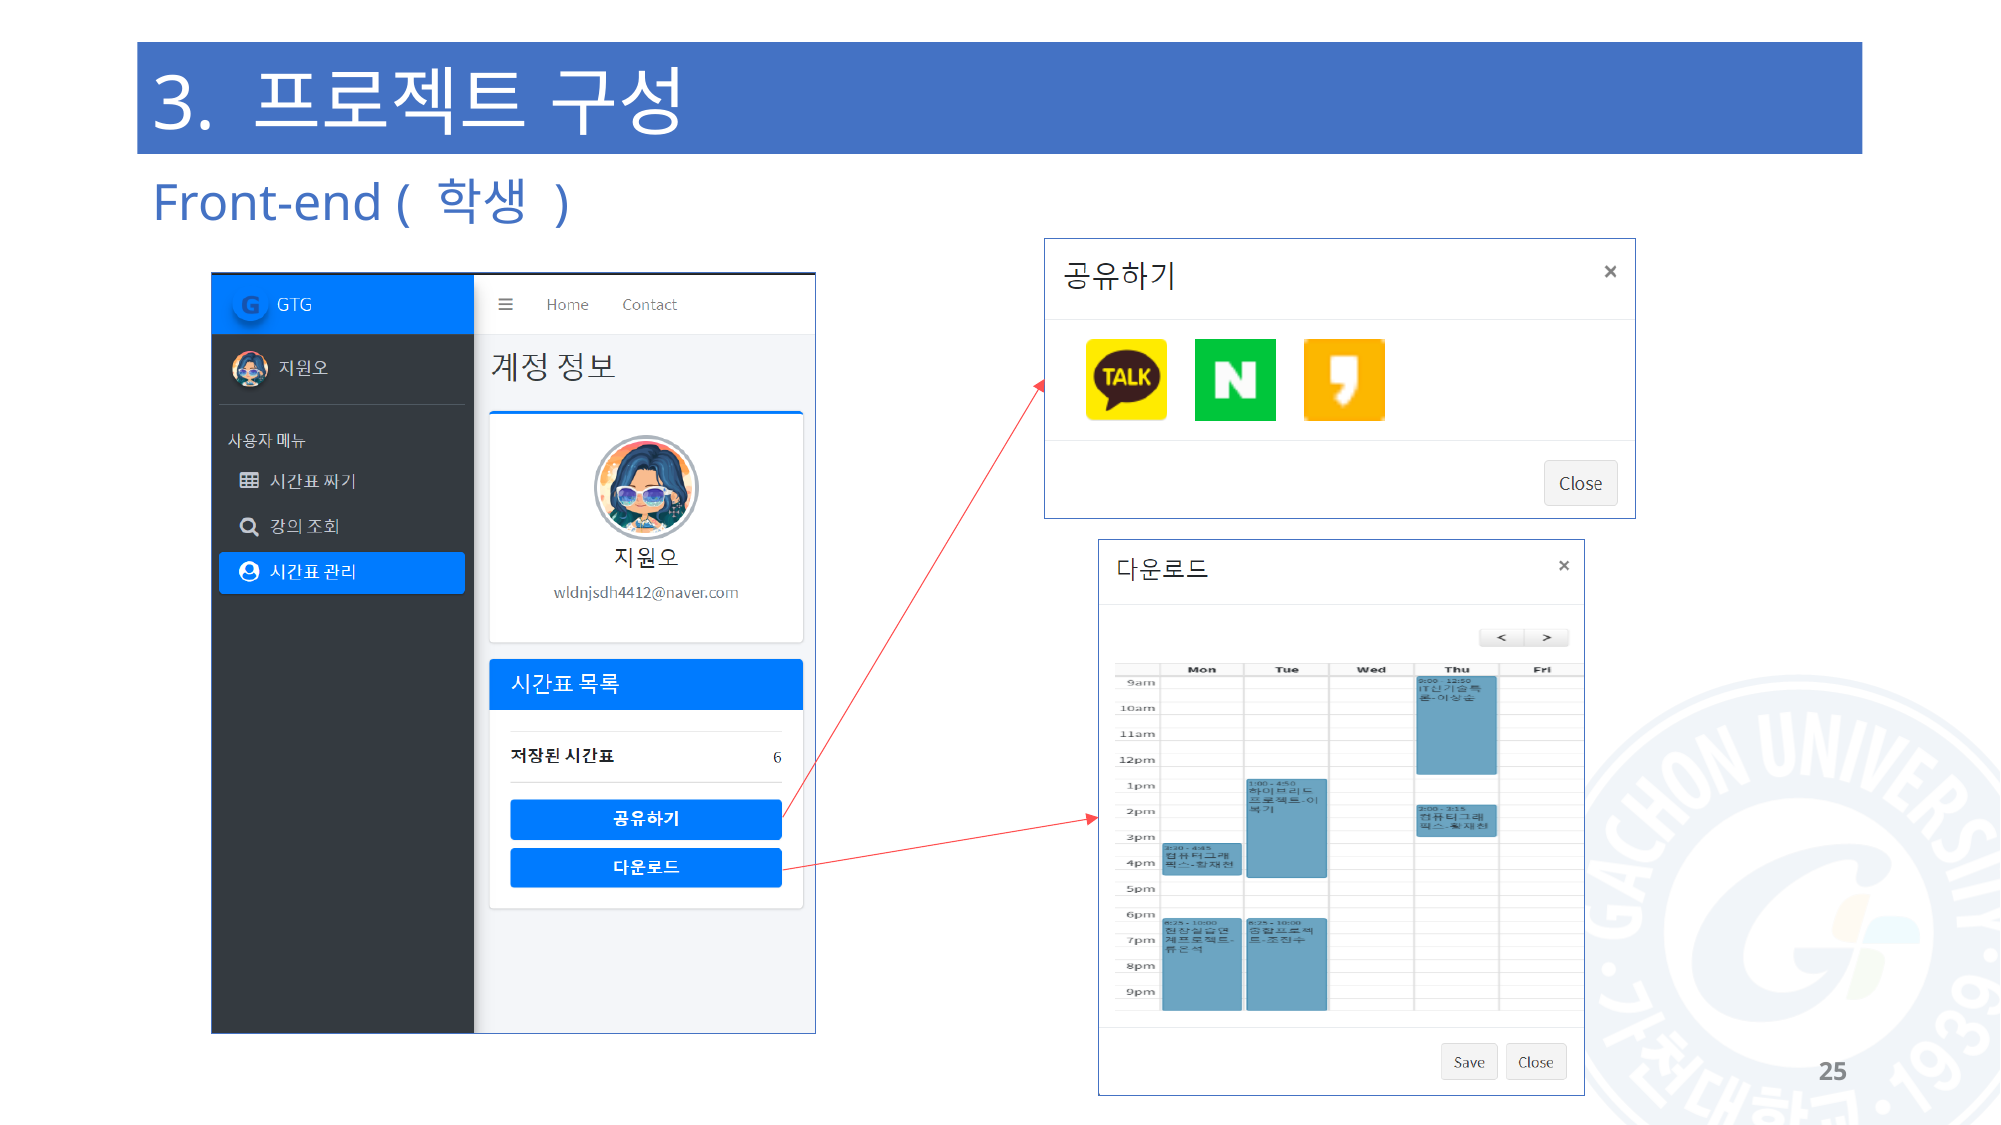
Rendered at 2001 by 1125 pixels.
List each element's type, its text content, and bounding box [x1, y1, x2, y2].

picture [1044, 238, 1636, 519]
list Front-end ( 학생 ) [137, 168, 1863, 241]
slide_number 25 [1412, 1042, 1863, 1103]
picture [1098, 539, 1585, 1096]
picture [211, 272, 816, 1034]
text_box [782, 817, 1099, 870]
title 3. 프로젝트 구성 [137, 42, 1863, 154]
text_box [782, 378, 1045, 817]
